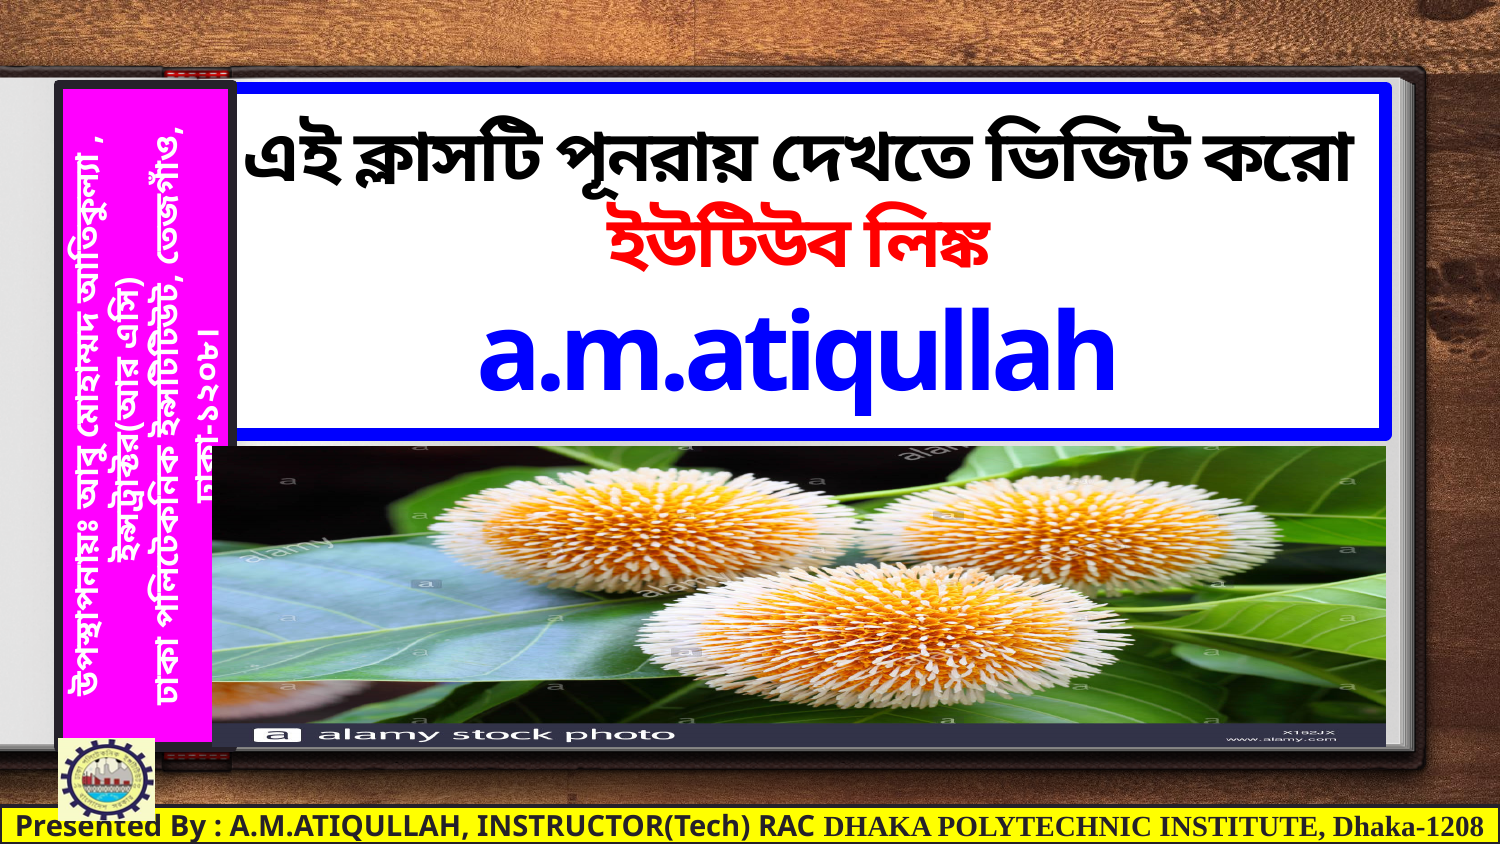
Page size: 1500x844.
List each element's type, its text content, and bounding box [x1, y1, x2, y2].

text_box উপস্থাপনায়ঃ আবু মোহাম্মদ আতিকুল্যা , ইন্সট্রাক্টর(আর এসি) ঢাকা পলিটেকনিক ইন্সটিটিউট, তেজগাঁও, ঢাকা-১২০৮। [58, 84, 233, 747]
text_box Presented By : A.M.ATIQULLAH, INSTRUCTOR(Tech) RAC DHAKA POLYTECHNIC INSTITUTE, Dhaka-1208 [0, 804, 1500, 844]
text_box এই ক্লাসটি পূনরায় দেখতে ভিজিট করো ইউটিউব লিঙ্ক a.m.atiqullah [233, 86, 1388, 436]
picture [0, 0, 1500, 821]
